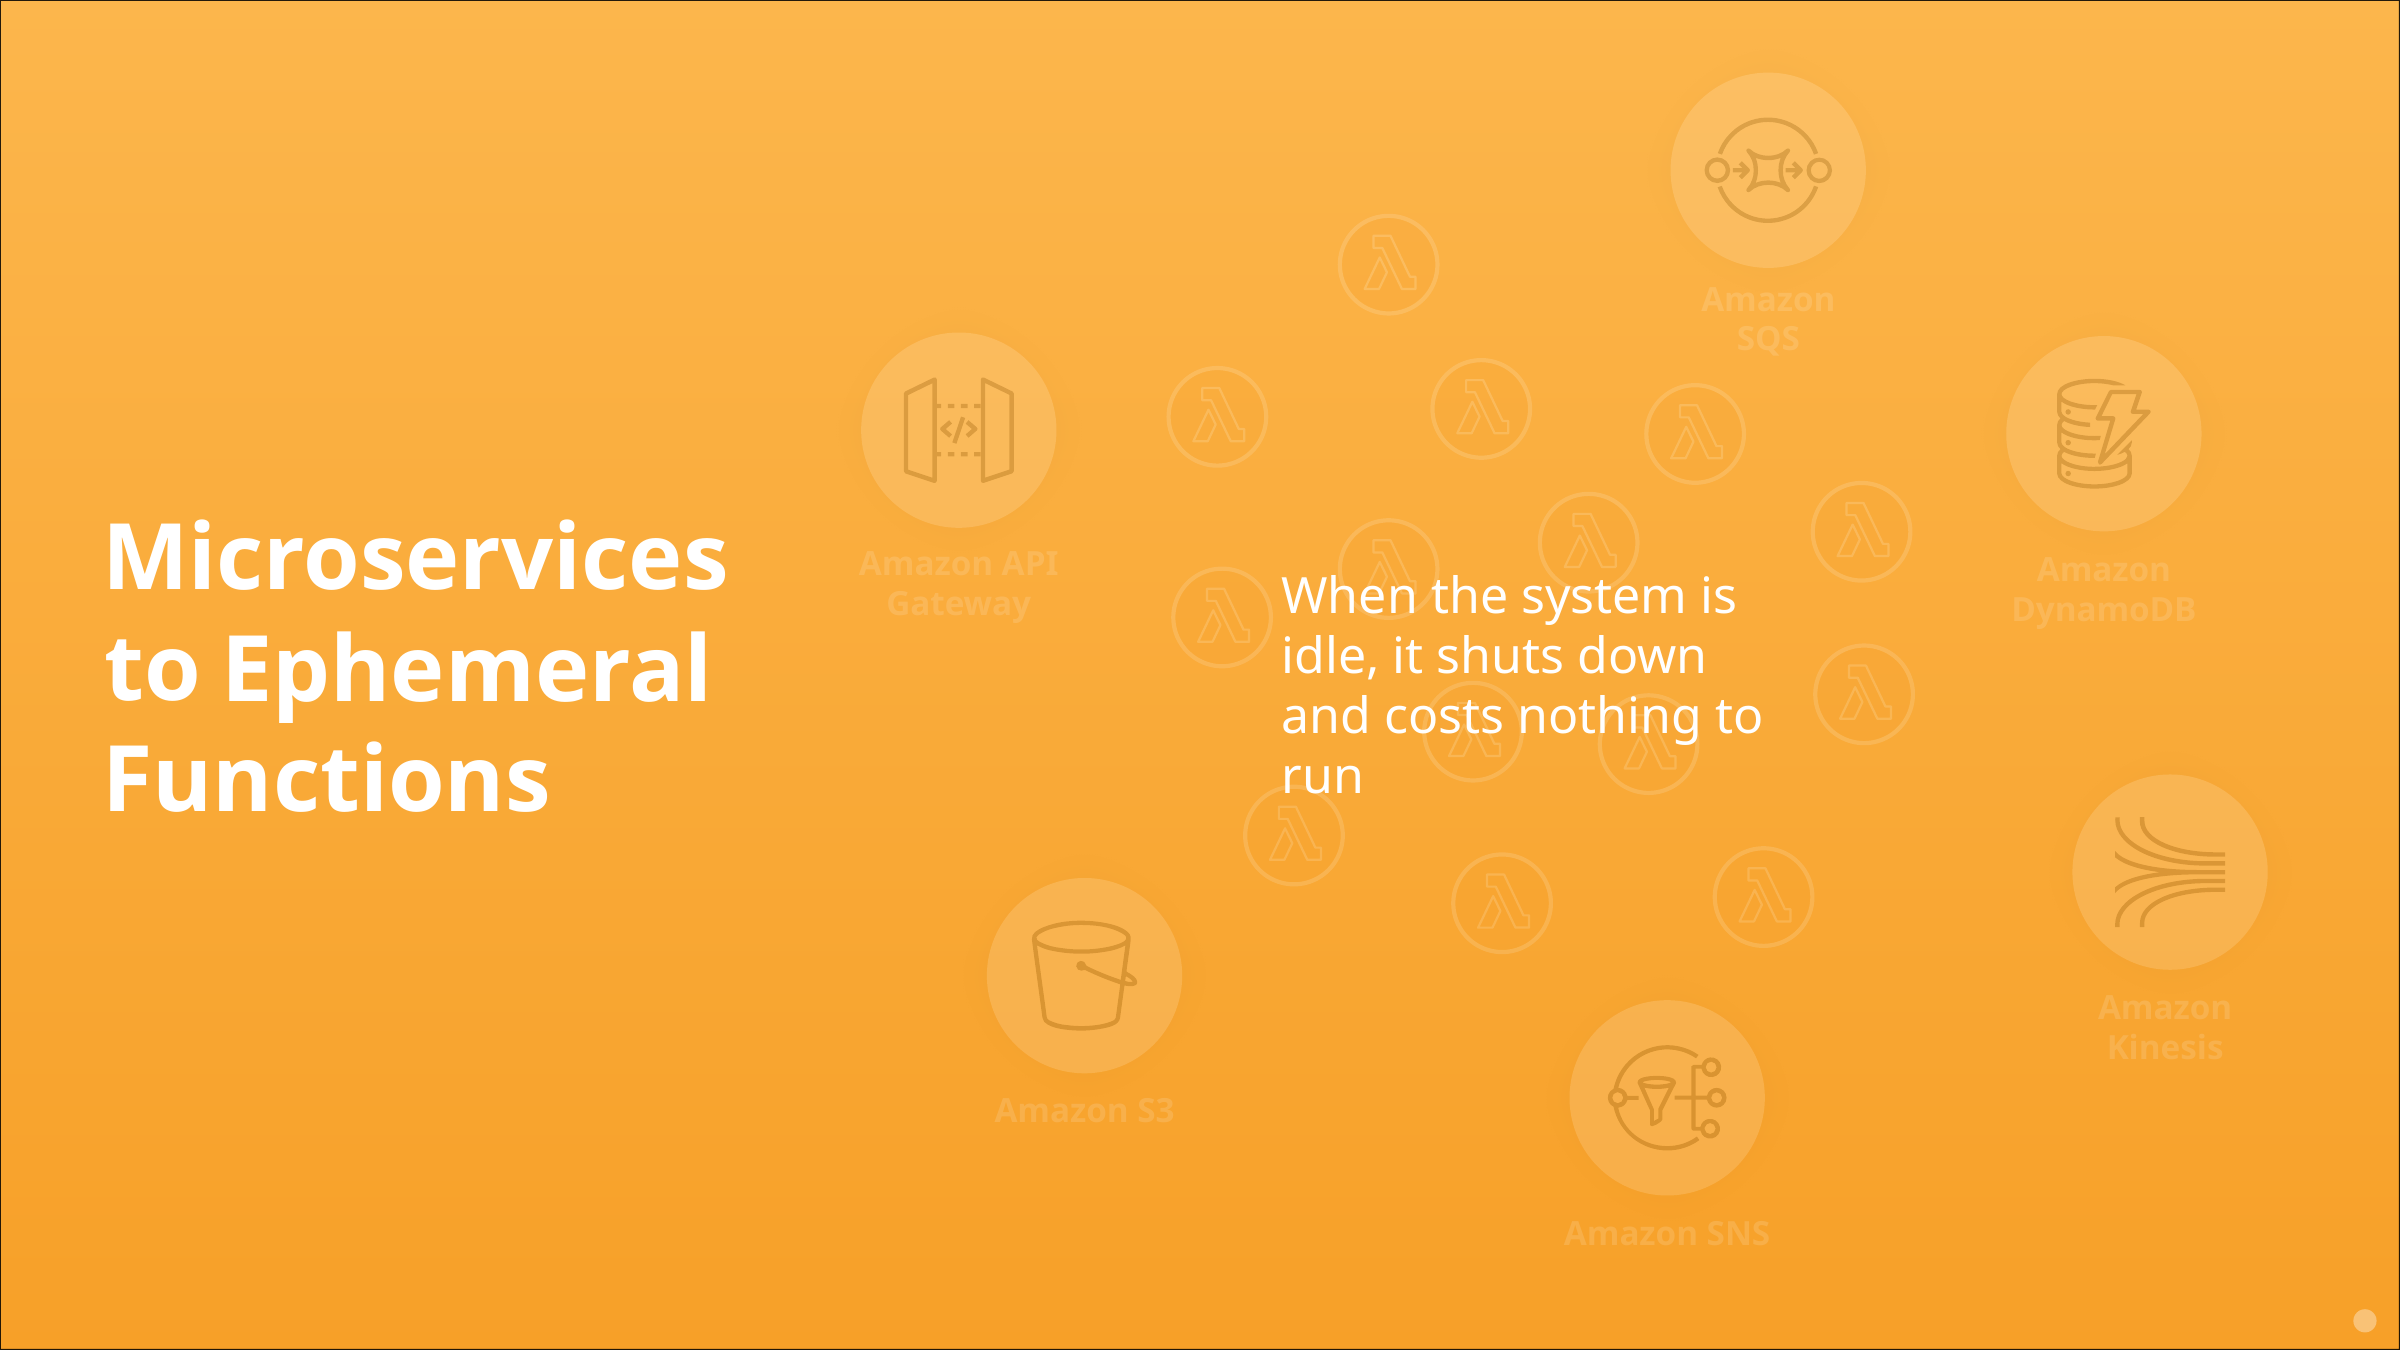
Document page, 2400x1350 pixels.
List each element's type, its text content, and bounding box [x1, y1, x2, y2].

text_box Ephemeral [221, 602, 734, 731]
text_box [2353, 1309, 2377, 1333]
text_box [826, 38, 2303, 1255]
text_box Functions [87, 712, 569, 841]
text_box to [89, 601, 222, 712]
text_box Microservices [87, 490, 821, 860]
text_box [0, 0, 2400, 1350]
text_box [1168, 215, 1914, 953]
